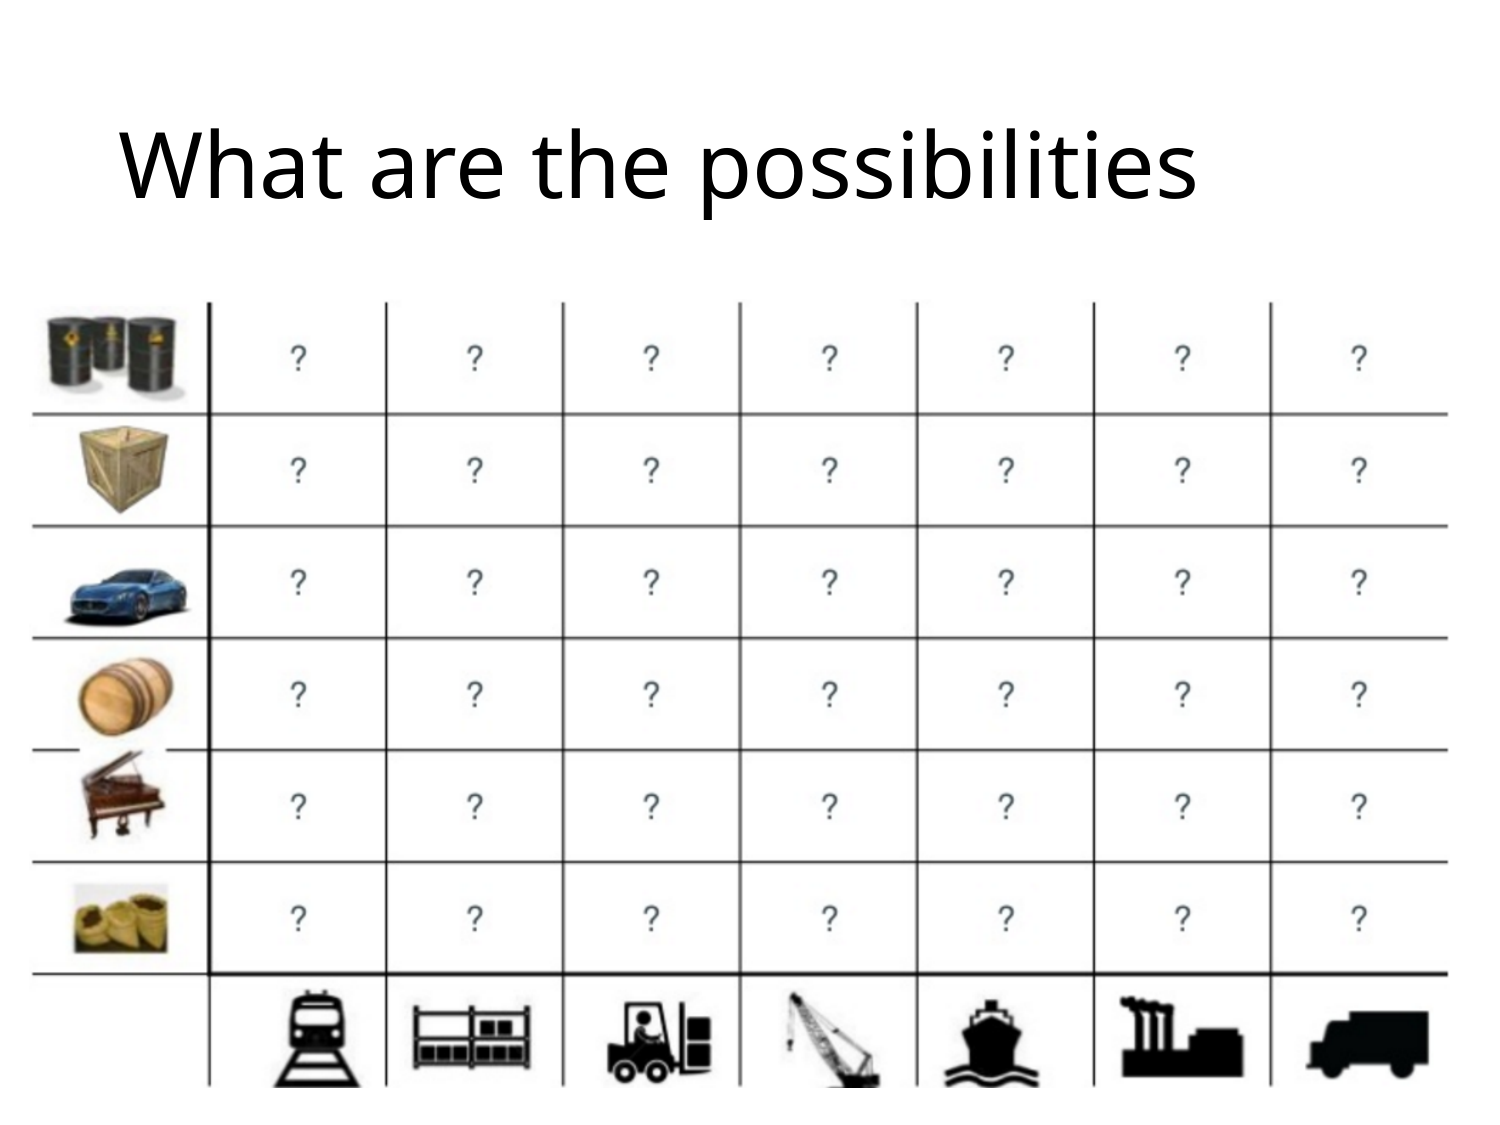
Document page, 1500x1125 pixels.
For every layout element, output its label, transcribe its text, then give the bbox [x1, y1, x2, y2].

picture [29, 299, 1451, 1088]
title What are the possibilities [103, 59, 1397, 278]
